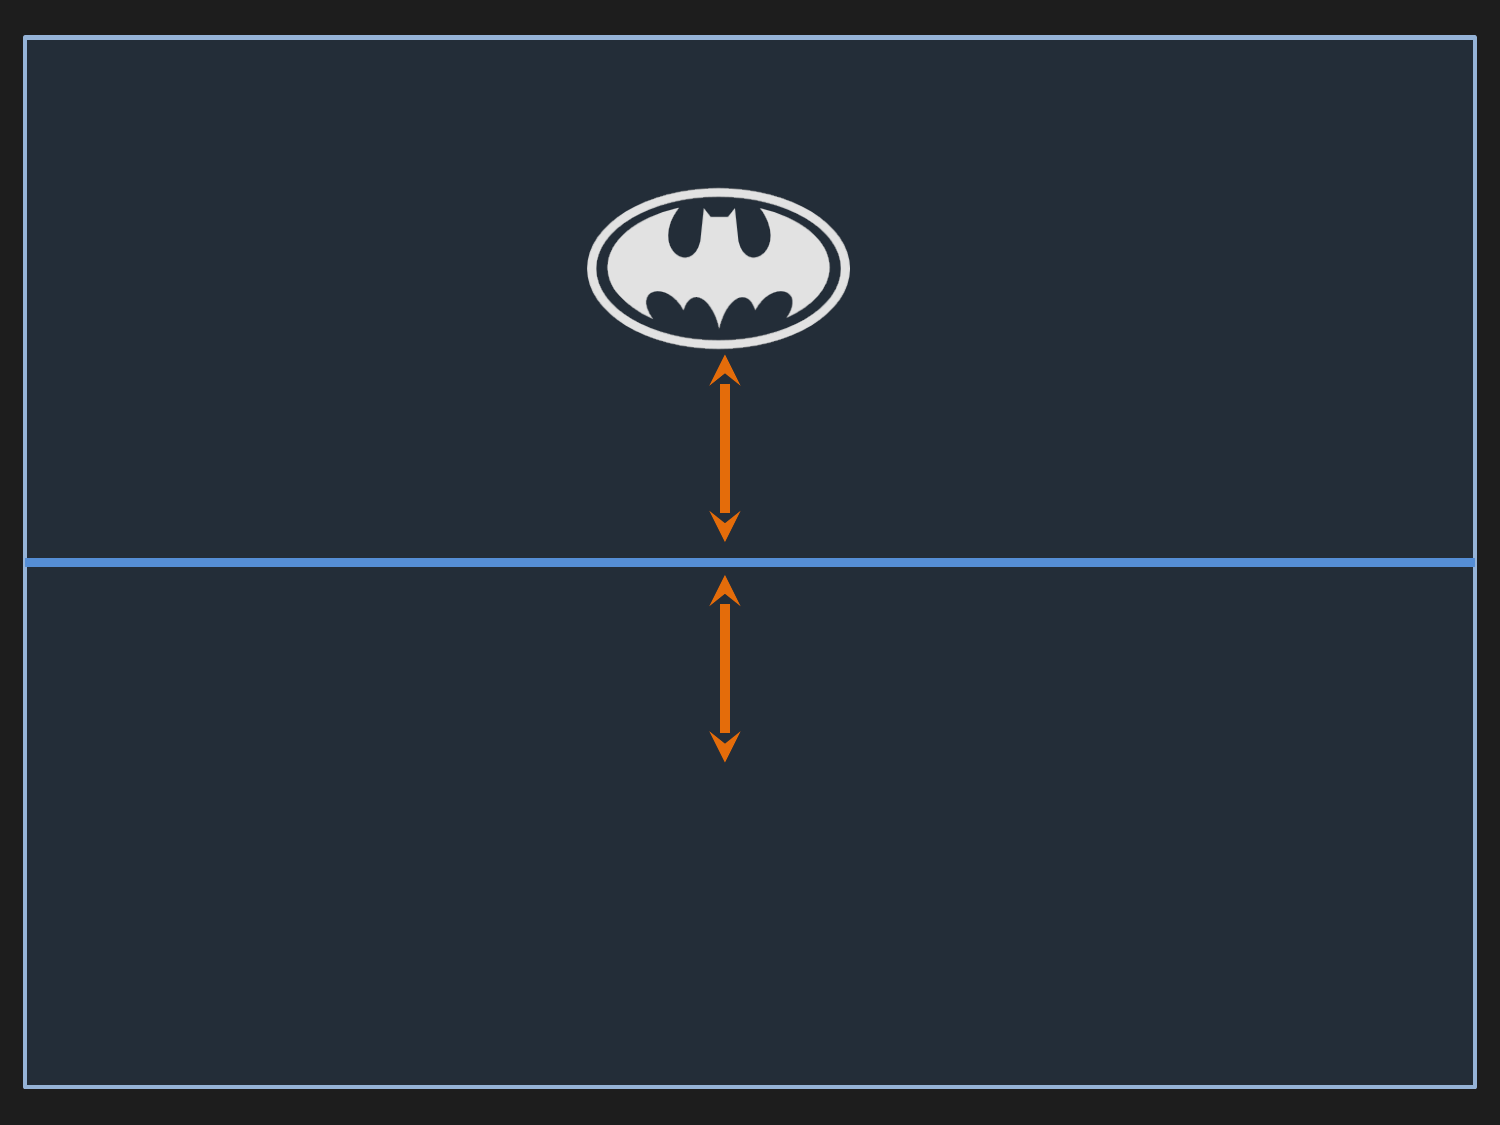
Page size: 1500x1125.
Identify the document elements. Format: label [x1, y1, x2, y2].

picture [587, 137, 851, 401]
text_box [23, 35, 1477, 1089]
